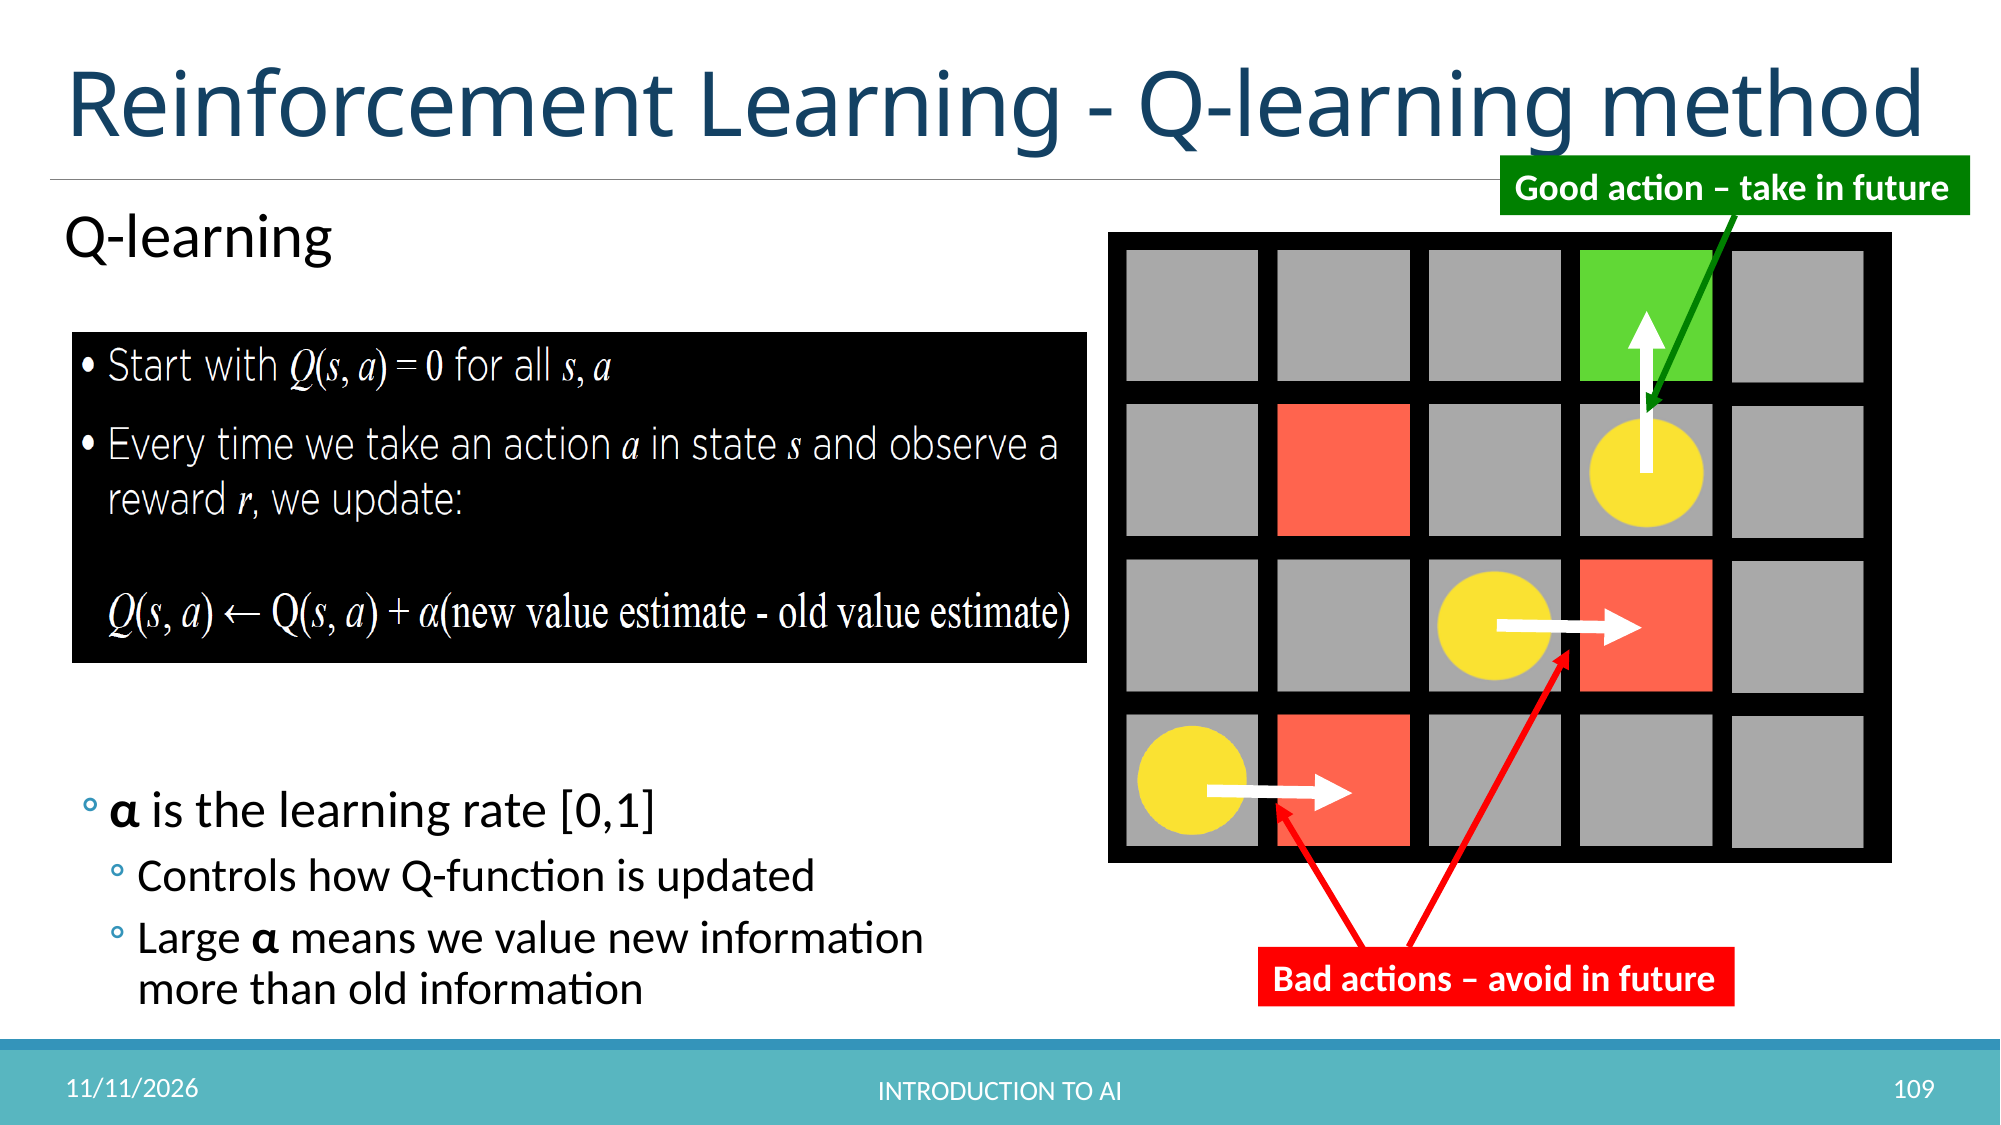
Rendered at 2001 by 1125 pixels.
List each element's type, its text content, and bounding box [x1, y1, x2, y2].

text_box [1646, 215, 1736, 414]
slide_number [50, 1056, 456, 1117]
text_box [1274, 802, 1368, 956]
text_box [1408, 648, 1570, 948]
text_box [1496, 624, 1643, 629]
picture [71, 331, 1088, 663]
title Reinforcement Learning - Q-learning method [50, 47, 1950, 163]
text_box Good action – take in future [1500, 155, 1971, 216]
slide_number 109 [1734, 1057, 1950, 1118]
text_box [1206, 790, 1353, 794]
footer Introduction to AI [604, 1059, 1396, 1120]
text_box Bad actions – avoid in future [1258, 946, 1735, 1007]
list Q-learning α is the learning rate [0,1] Controls how Q-function is updated Large α means we value new information more than old information [50, 195, 984, 1030]
picture [1108, 231, 1892, 863]
